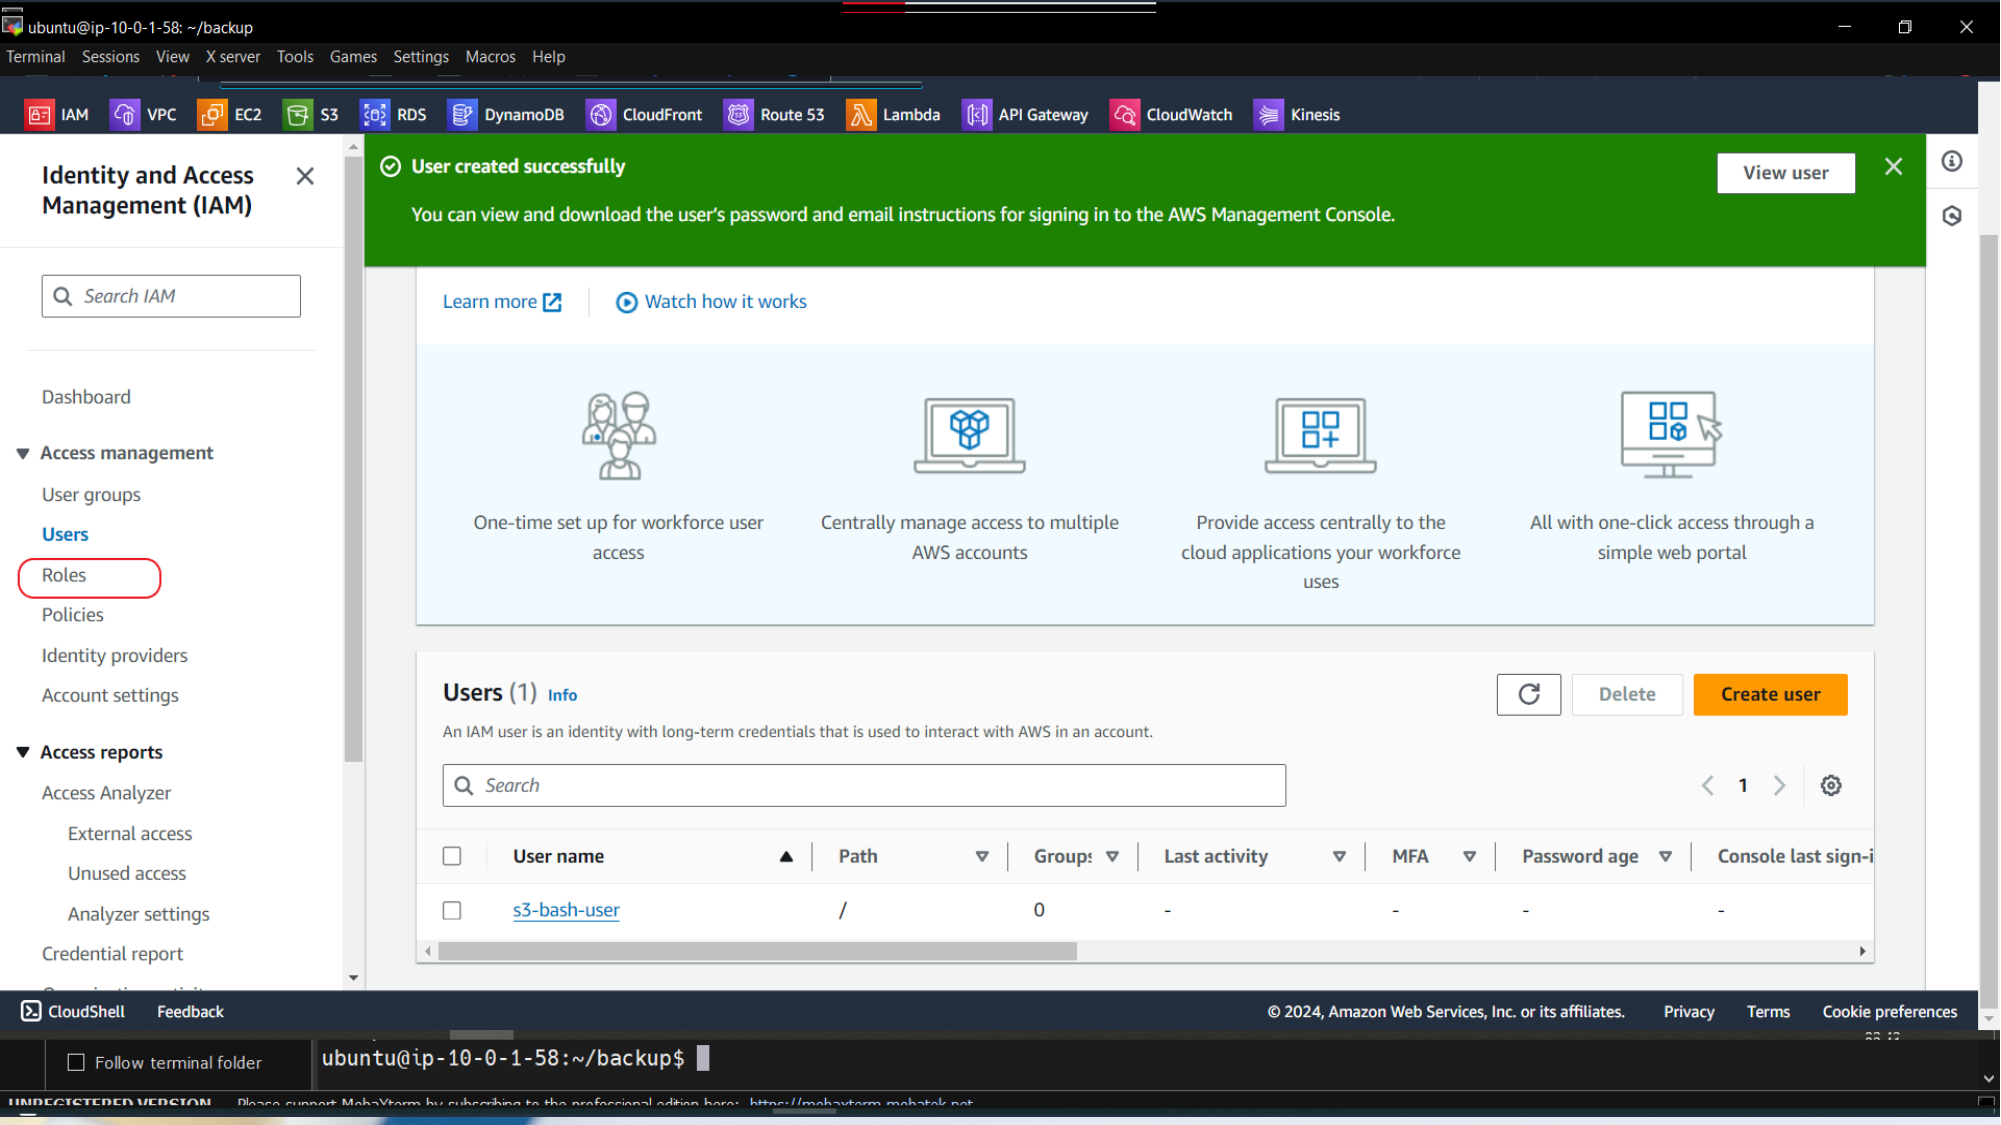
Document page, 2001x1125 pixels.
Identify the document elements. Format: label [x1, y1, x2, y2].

picture [0, 0, 2000, 1117]
text_box [0, 1117, 2000, 1125]
